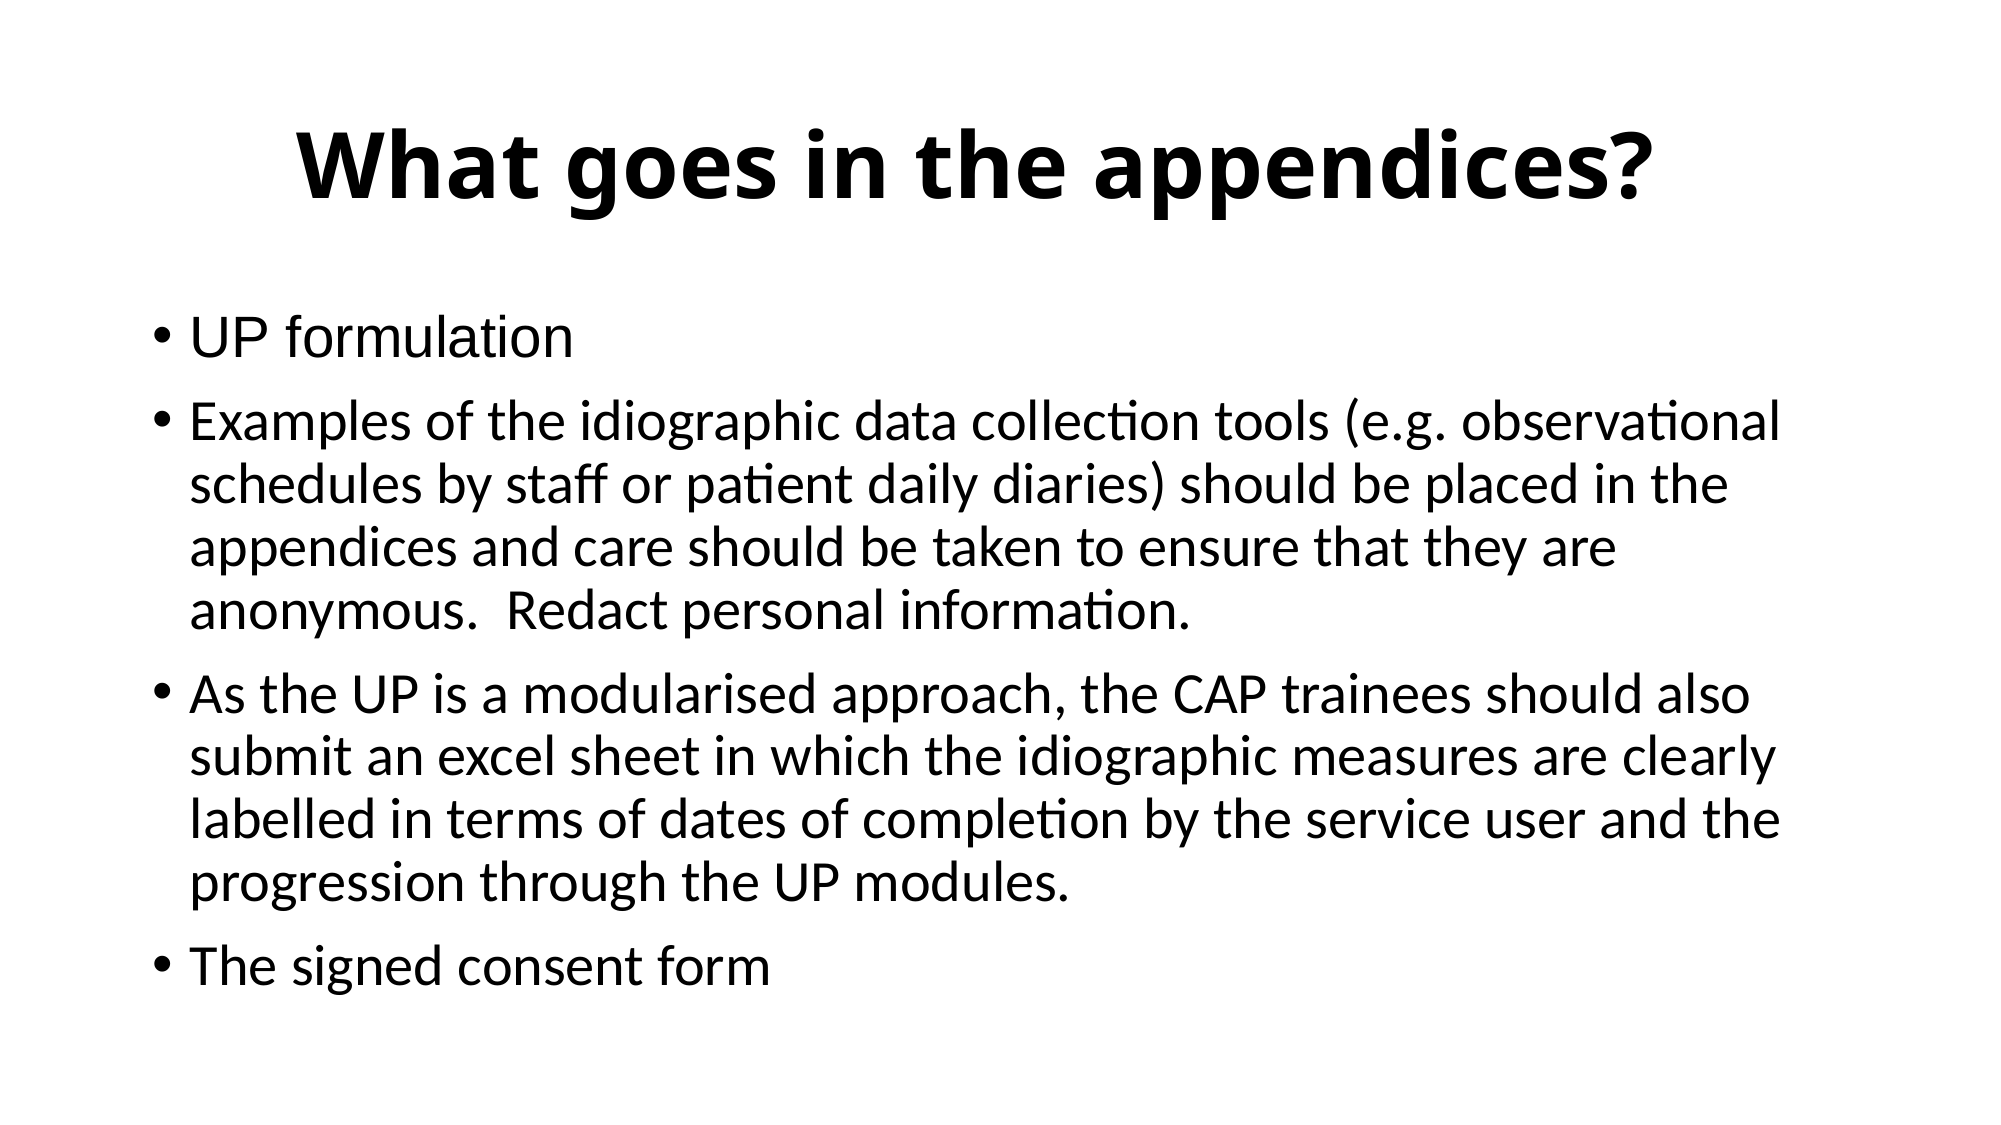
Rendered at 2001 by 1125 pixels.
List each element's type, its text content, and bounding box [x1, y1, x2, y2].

list UP formulation Examples of the idiographic data collection tools (e.g. observational schedules by staff or patient daily diaries) should be placed in the appendices and care should be taken to ensure that they are anonymous. Redact personal information. As the UP is a modularised approach, the CAP trainees should also submit an excel sheet in which the idiographic measures are clearly labelled in terms of dates of completion by the service user and the progression through the UP modules. The signed consent form [137, 299, 1863, 1014]
title What goes in the appendices? [137, 59, 1863, 278]
